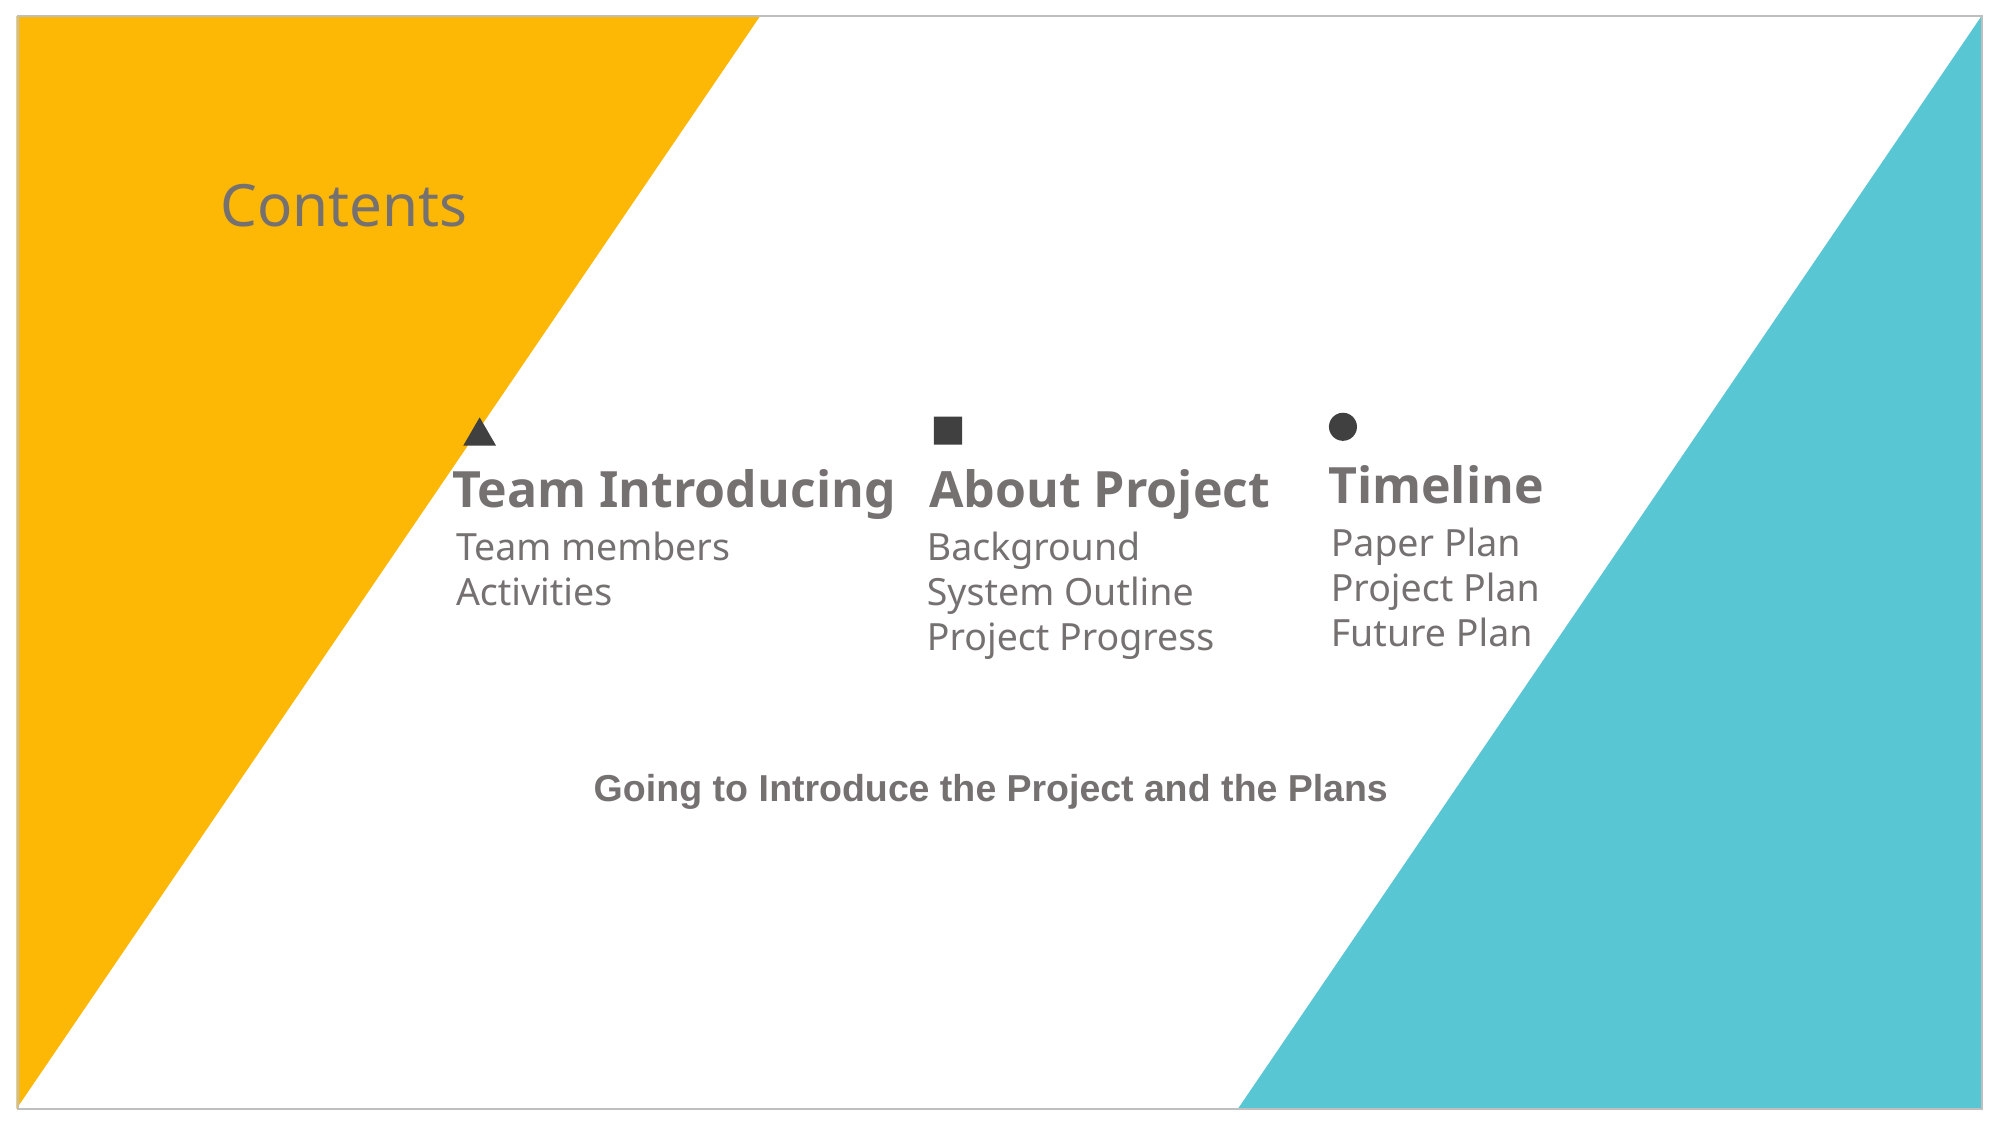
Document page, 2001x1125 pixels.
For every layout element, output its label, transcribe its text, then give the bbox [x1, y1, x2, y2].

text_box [446, 412, 1554, 713]
text_box Going to Introduce the Project and the Plans [578, 756, 1420, 817]
text_box [17, 15, 1983, 1110]
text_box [206, 160, 490, 246]
